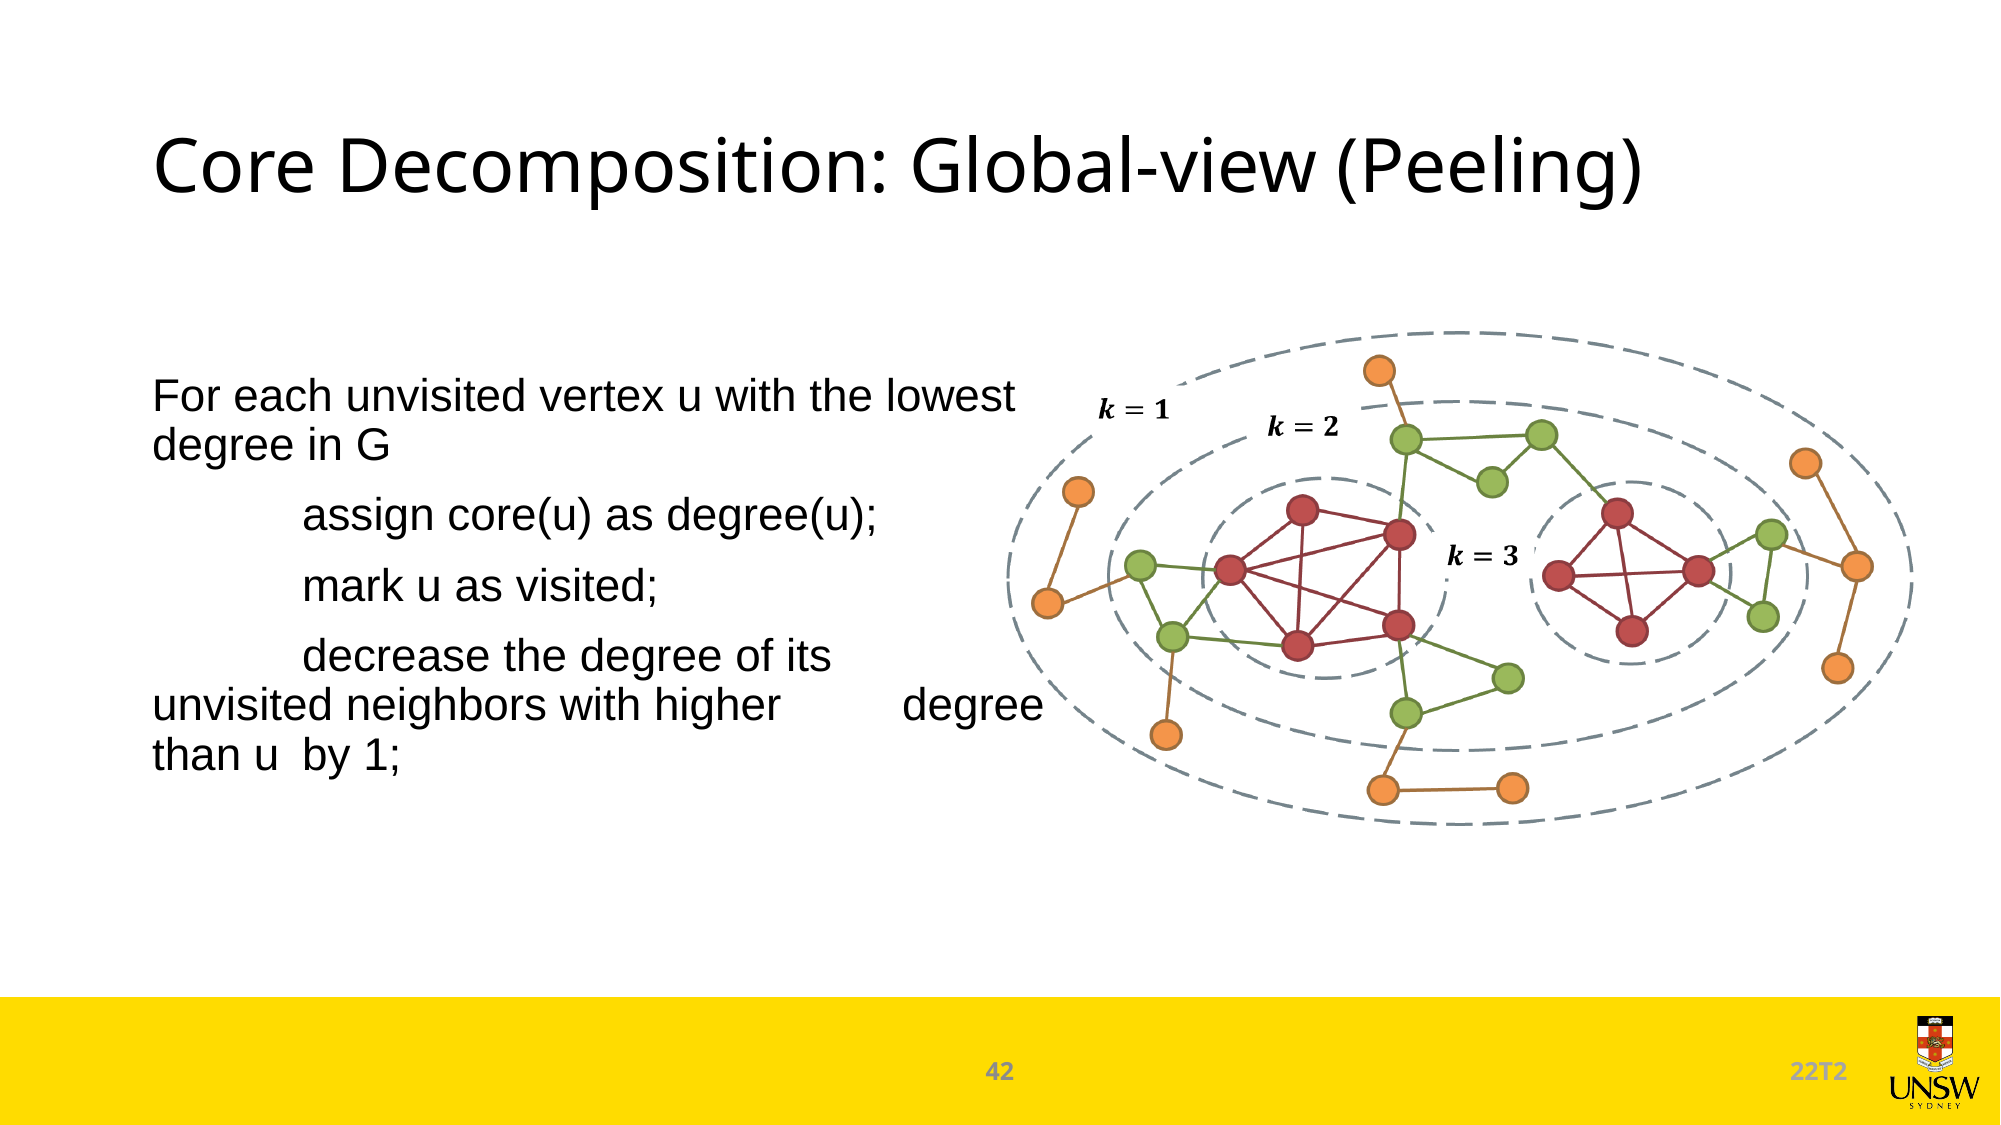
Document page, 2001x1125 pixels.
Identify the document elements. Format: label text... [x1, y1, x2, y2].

title Core Decomposition: Global-view (Peeling) [137, 59, 1863, 278]
footer 22T2 [1225, 1042, 1863, 1103]
text_box For each unvisited vertex u with the lowest degree in G assign core(u) as degree(u); mark u as visited; decrease the degree of its unvisited neighbors with higher degree than u by 1; [137, 364, 999, 788]
picture [999, 323, 1924, 833]
slide_number 42 [774, 1042, 1225, 1103]
picture [1890, 1016, 1980, 1109]
